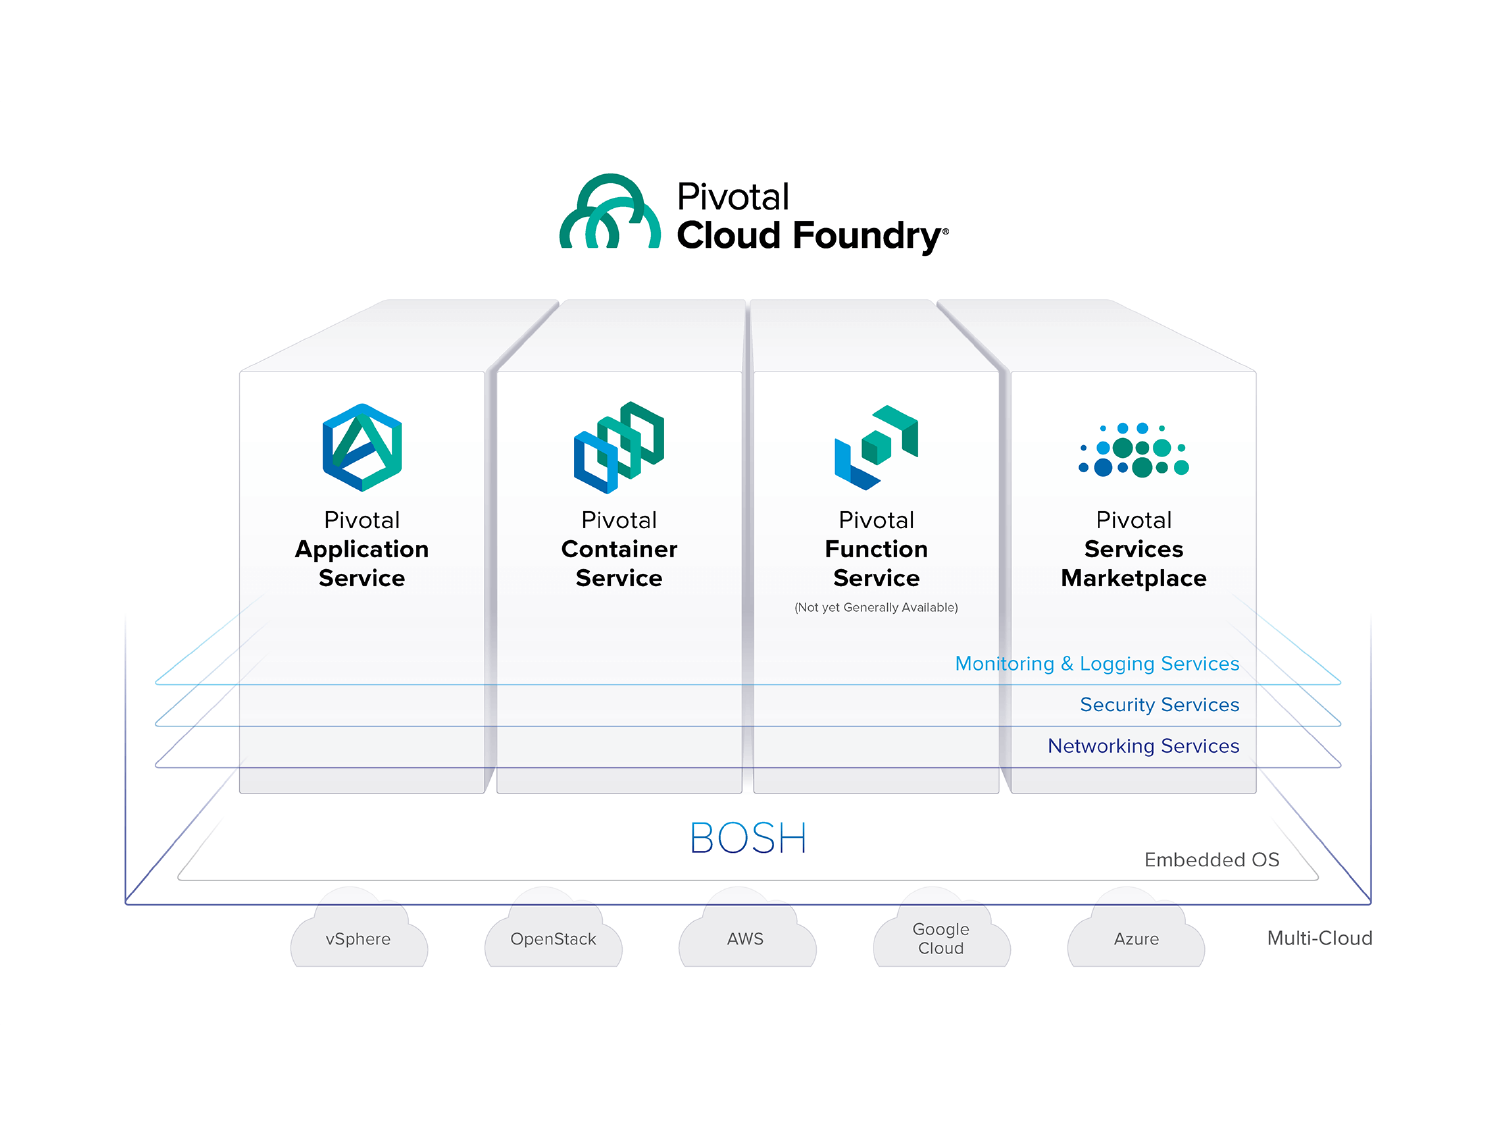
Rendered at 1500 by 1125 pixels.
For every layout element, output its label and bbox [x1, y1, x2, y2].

picture [0, 99, 1500, 1025]
